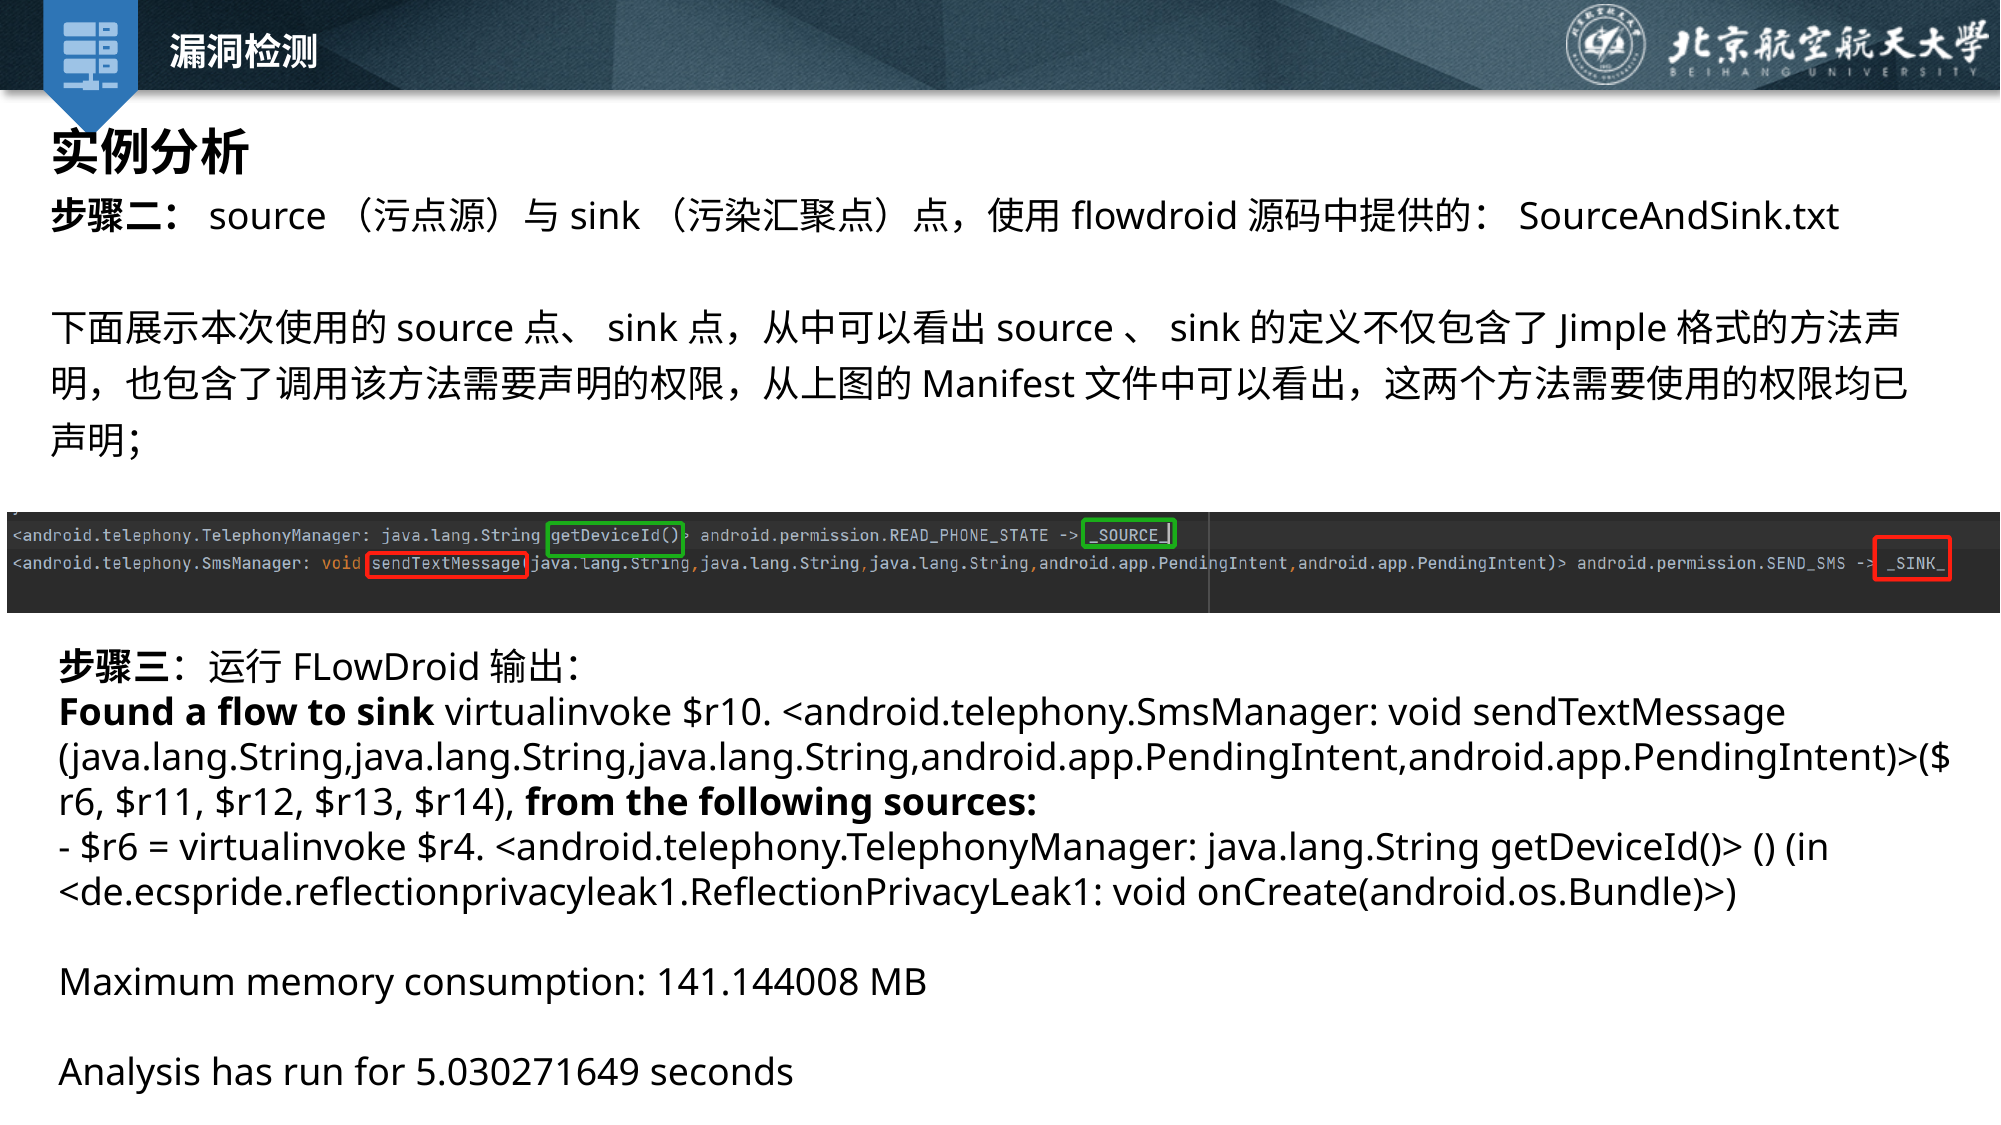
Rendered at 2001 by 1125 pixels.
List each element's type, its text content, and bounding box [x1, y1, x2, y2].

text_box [43, 0, 138, 138]
text_box [0, 0, 43, 91]
picture [1566, 4, 1989, 85]
picture [7, 512, 2000, 613]
text_box [138, 0, 2000, 91]
text_box 步骤三：运行FLowDroid输出： Found a flow to sink virtualinvoke $r10. <android.telephony.SmsManager: void sendTextMessage (java.lang.String,java.lang.String,java.lang.String,android.app.PendingIntent,android.app.PendingIntent)>($r6, $r11, $r12, $r13, $r14), from the following sources: - $r6 = virtualinvoke $r4. <android.telephony.TelephonyManager: java.lang.String getDeviceId()> () (in <de.ecspride.reflectionprivacyleak1.ReflectionPrivacyLeak1: void onCreate(android.os.Bundle)>) Maximum memory consumption: 141.144008 MB Analysis has run for 5.030271649 seconds [43, 635, 1971, 1101]
text_box 实例分析 步骤二：source（污点源）与sink（污染汇聚点）点，使用flowdroid源码中提供的：SourceAndSink.txt 下面展示本次使用的source点、sink点，从中可以看出source、sink的定义不仅包含了Jimple格式的方法声明，也包含了调用该方法需要声明的权限，从上图的Manifest文件中可以看出，这两个方法需要使用的权限均已声明； [0, 98, 1939, 526]
text_box 漏洞检测 [158, 22, 517, 79]
